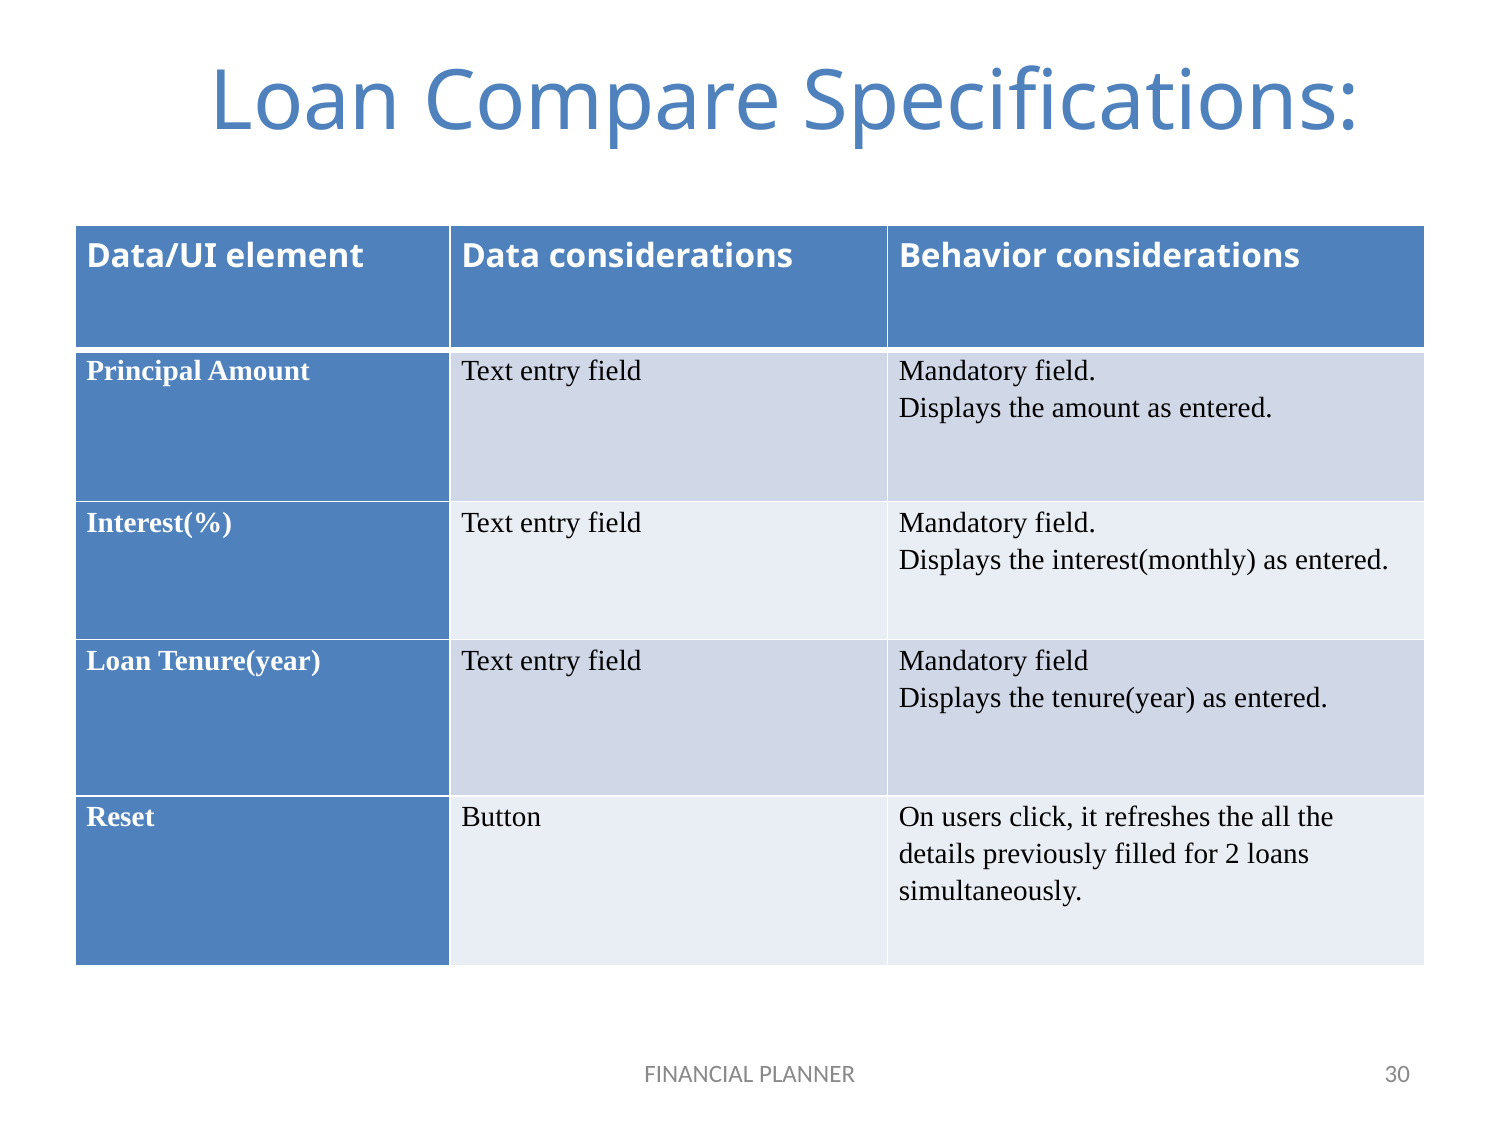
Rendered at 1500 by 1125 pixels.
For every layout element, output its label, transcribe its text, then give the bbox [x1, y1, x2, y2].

table_cell Mandatory field Displays the tenure(year) as entered. [888, 640, 1424, 795]
table_cell Loan Tenure(year) [76, 640, 449, 795]
table_header Data/UI element [76, 226, 449, 347]
table_cell Text entry field [451, 502, 887, 639]
table_cell Button [451, 797, 887, 965]
text_box Loan Compare Specifications: [209, 25, 1362, 187]
table_cell Reset [76, 797, 449, 965]
text_box FINANCIAL PLANNER [512, 1042, 988, 1103]
table_header Data considerations [451, 226, 887, 347]
table_cell Mandatory field. Displays the amount as entered. [888, 353, 1424, 501]
table_cell Interest(%) [76, 502, 449, 639]
table_header Behavior considerations [888, 226, 1424, 347]
table_cell On users click, it refreshes the all the details previously filled for 2 loans simultaneously. [888, 797, 1424, 965]
table_cell Principal Amount [76, 353, 449, 501]
table_cell Mandatory field. Displays the interest(monthly) as entered. [888, 502, 1424, 639]
table_cell Text entry field [451, 640, 887, 795]
text_box 30 [1074, 1042, 1425, 1103]
table_cell Text entry field [451, 353, 887, 501]
